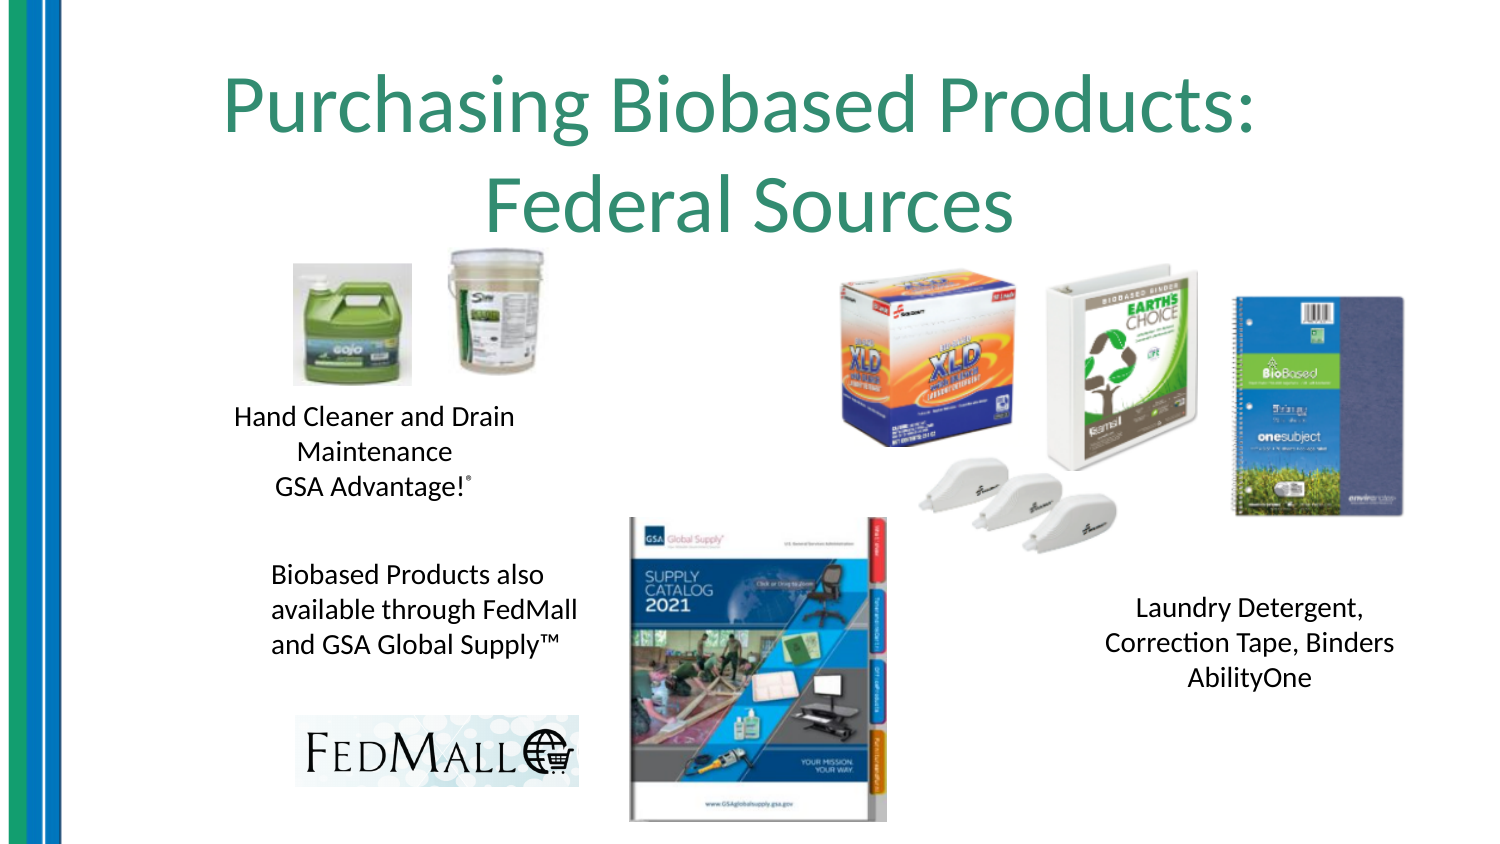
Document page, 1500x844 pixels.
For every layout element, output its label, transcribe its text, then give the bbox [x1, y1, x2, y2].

picture [0, 0, 26, 844]
title Purchasing Biobased Products: Federal Sources [75, 33, 1425, 175]
text_box Hand Cleaner and Drain Maintenance GSA Advantage!® [199, 389, 550, 510]
text_box Biobased Products also available through FedMall and GSA Global Supply™ [256, 547, 607, 668]
picture [29, 0, 1500, 844]
text_box Laundry Detergent, Correction Tape, Binders AbilityOne [1074, 580, 1425, 701]
